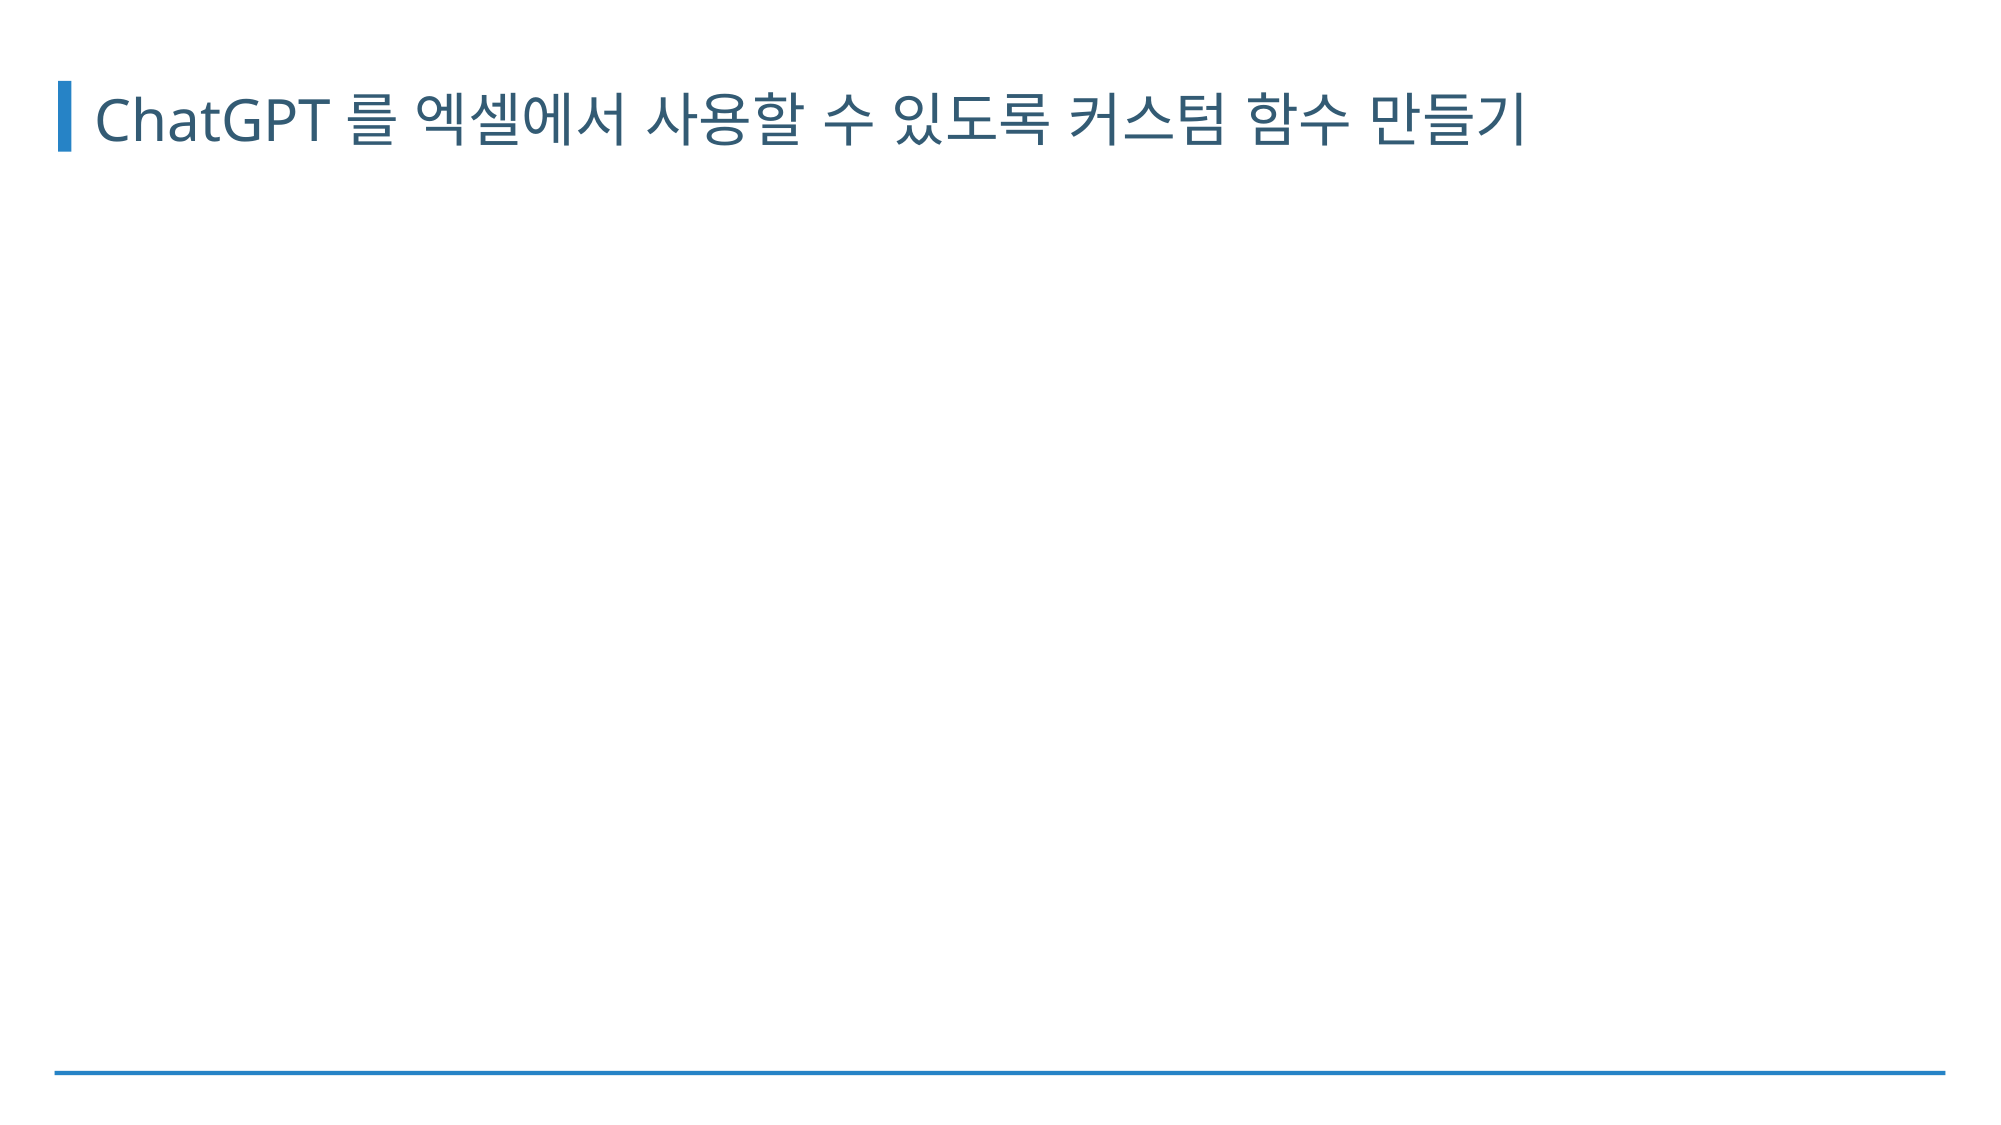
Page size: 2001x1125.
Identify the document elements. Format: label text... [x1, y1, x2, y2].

title ChatGPT를 엑셀에서 사용할 수 있도록 커스텀 함수 만들기 [79, 67, 1942, 165]
